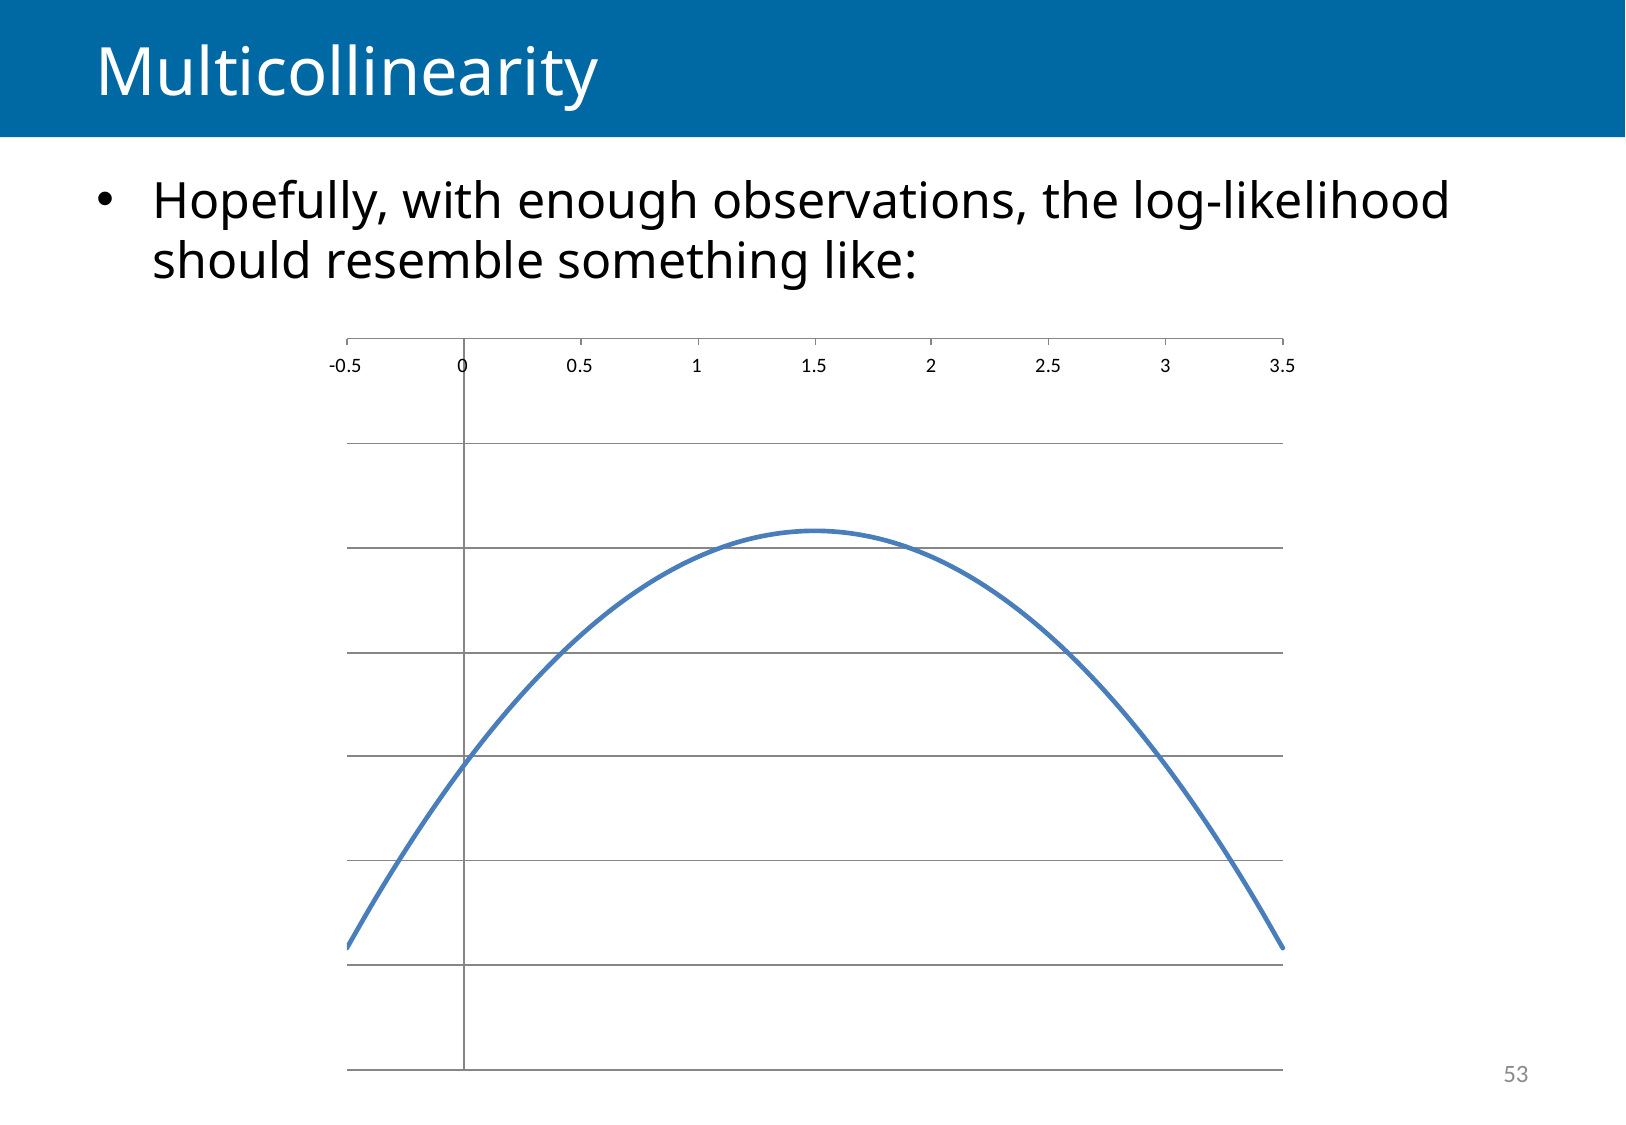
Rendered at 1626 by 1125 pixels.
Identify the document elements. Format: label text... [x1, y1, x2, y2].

slide_number 53 [1164, 1042, 1544, 1103]
title Multicollinearity [80, 0, 1543, 138]
picture [305, 314, 1320, 1093]
list Hopefully, with enough observations, the log-likelihood should resemble something like: [81, 160, 1544, 1005]
